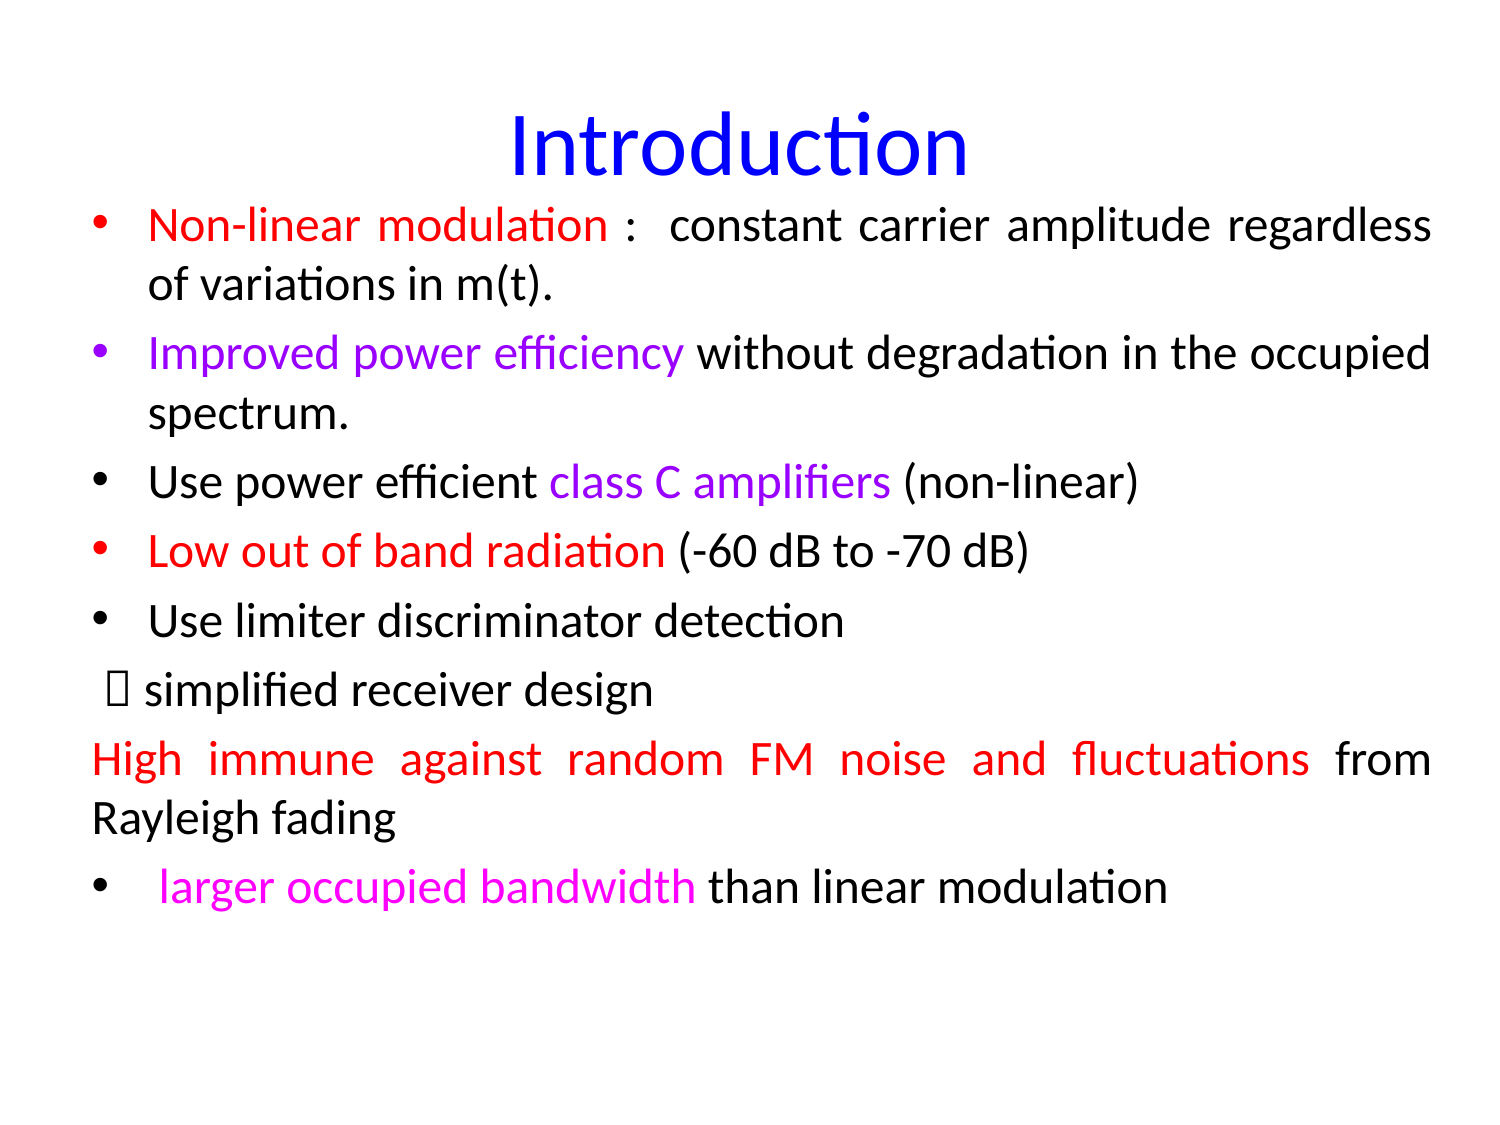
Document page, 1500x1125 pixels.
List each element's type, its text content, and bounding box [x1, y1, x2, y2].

title Introduction [75, 45, 1425, 233]
list Non-linear modulation : constant carrier amplitude regardless of variations in m(t). Improved power efficiency without degradation in the occupied spectrum. Use power efficient class C amplifiers (non-linear) Low out of band radiation (-60 dB to -70 dB) Use limiter discriminator detection  simplified receiver design High immune against random FM noise and fluctuations from Rayleigh fading larger occupied bandwidth than linear modulation [76, 184, 1447, 927]
